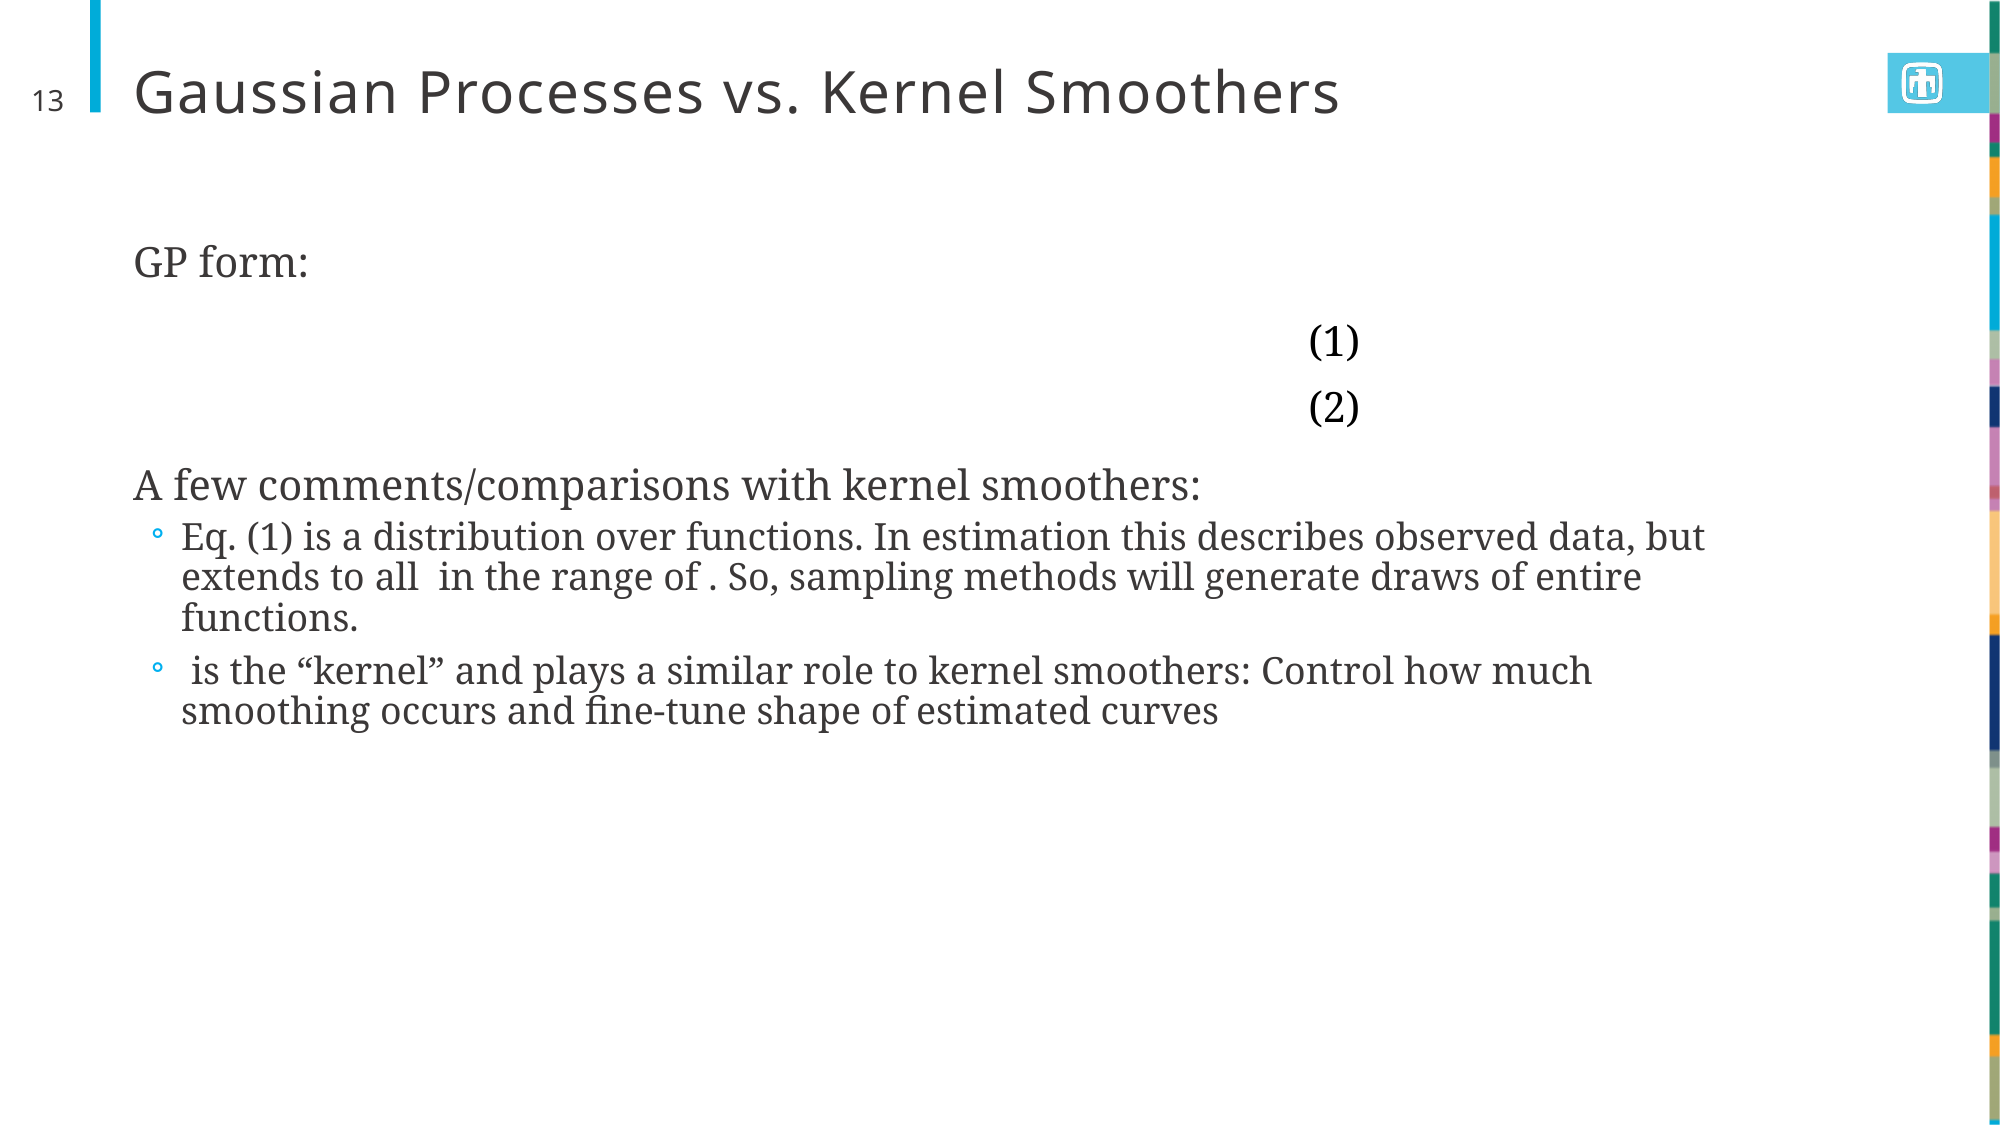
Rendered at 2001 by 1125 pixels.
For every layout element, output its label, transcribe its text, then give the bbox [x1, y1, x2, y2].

text_box (2) [1293, 373, 1376, 439]
picture [1990, 1, 1999, 215]
picture [1990, 330, 1999, 1120]
picture [1901, 62, 1944, 104]
slide_number 13 [10, 71, 80, 132]
title Gaussian Processes vs. Kernel Smoothers [118, 58, 1769, 153]
text_box (1) [1293, 307, 1376, 373]
